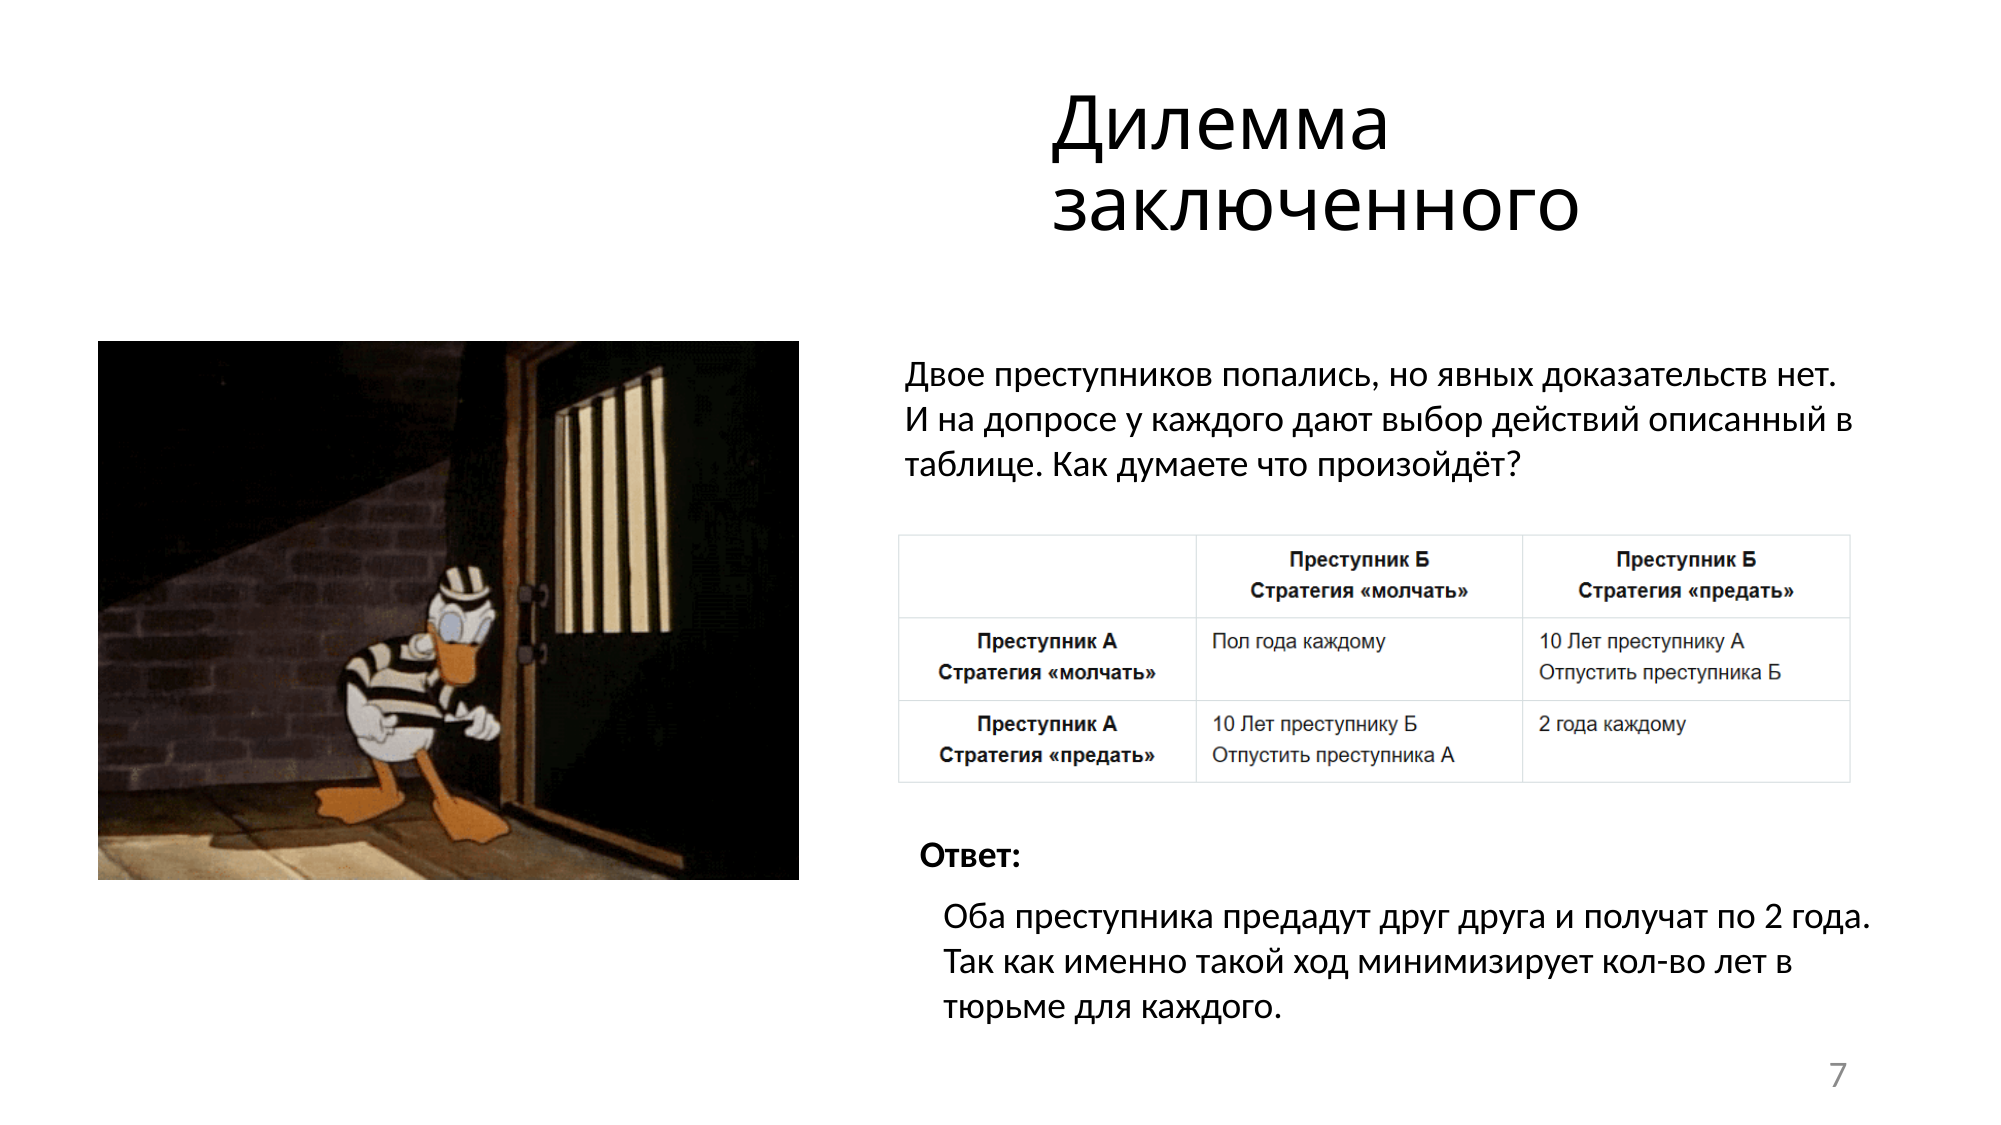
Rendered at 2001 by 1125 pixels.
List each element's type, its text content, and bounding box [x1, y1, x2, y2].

picture [889, 517, 1865, 789]
title Дилемма заключенного [1037, 57, 1929, 275]
text_box Ответ: [905, 822, 1905, 883]
picture [98, 341, 799, 880]
slide_number 7 [1412, 1042, 1863, 1103]
text_box Двое преступников попались, но явных доказательств нет. И на допросе у каждого дают выбор действий описанный в таблице. Как думаете что произойдёт? [890, 341, 1890, 492]
text_box Оба преступника предадут друг друга и получат по 2 года. Так как именно такой ход минимизирует кол-во лет в тюрьме для каждого. [928, 883, 1929, 1034]
